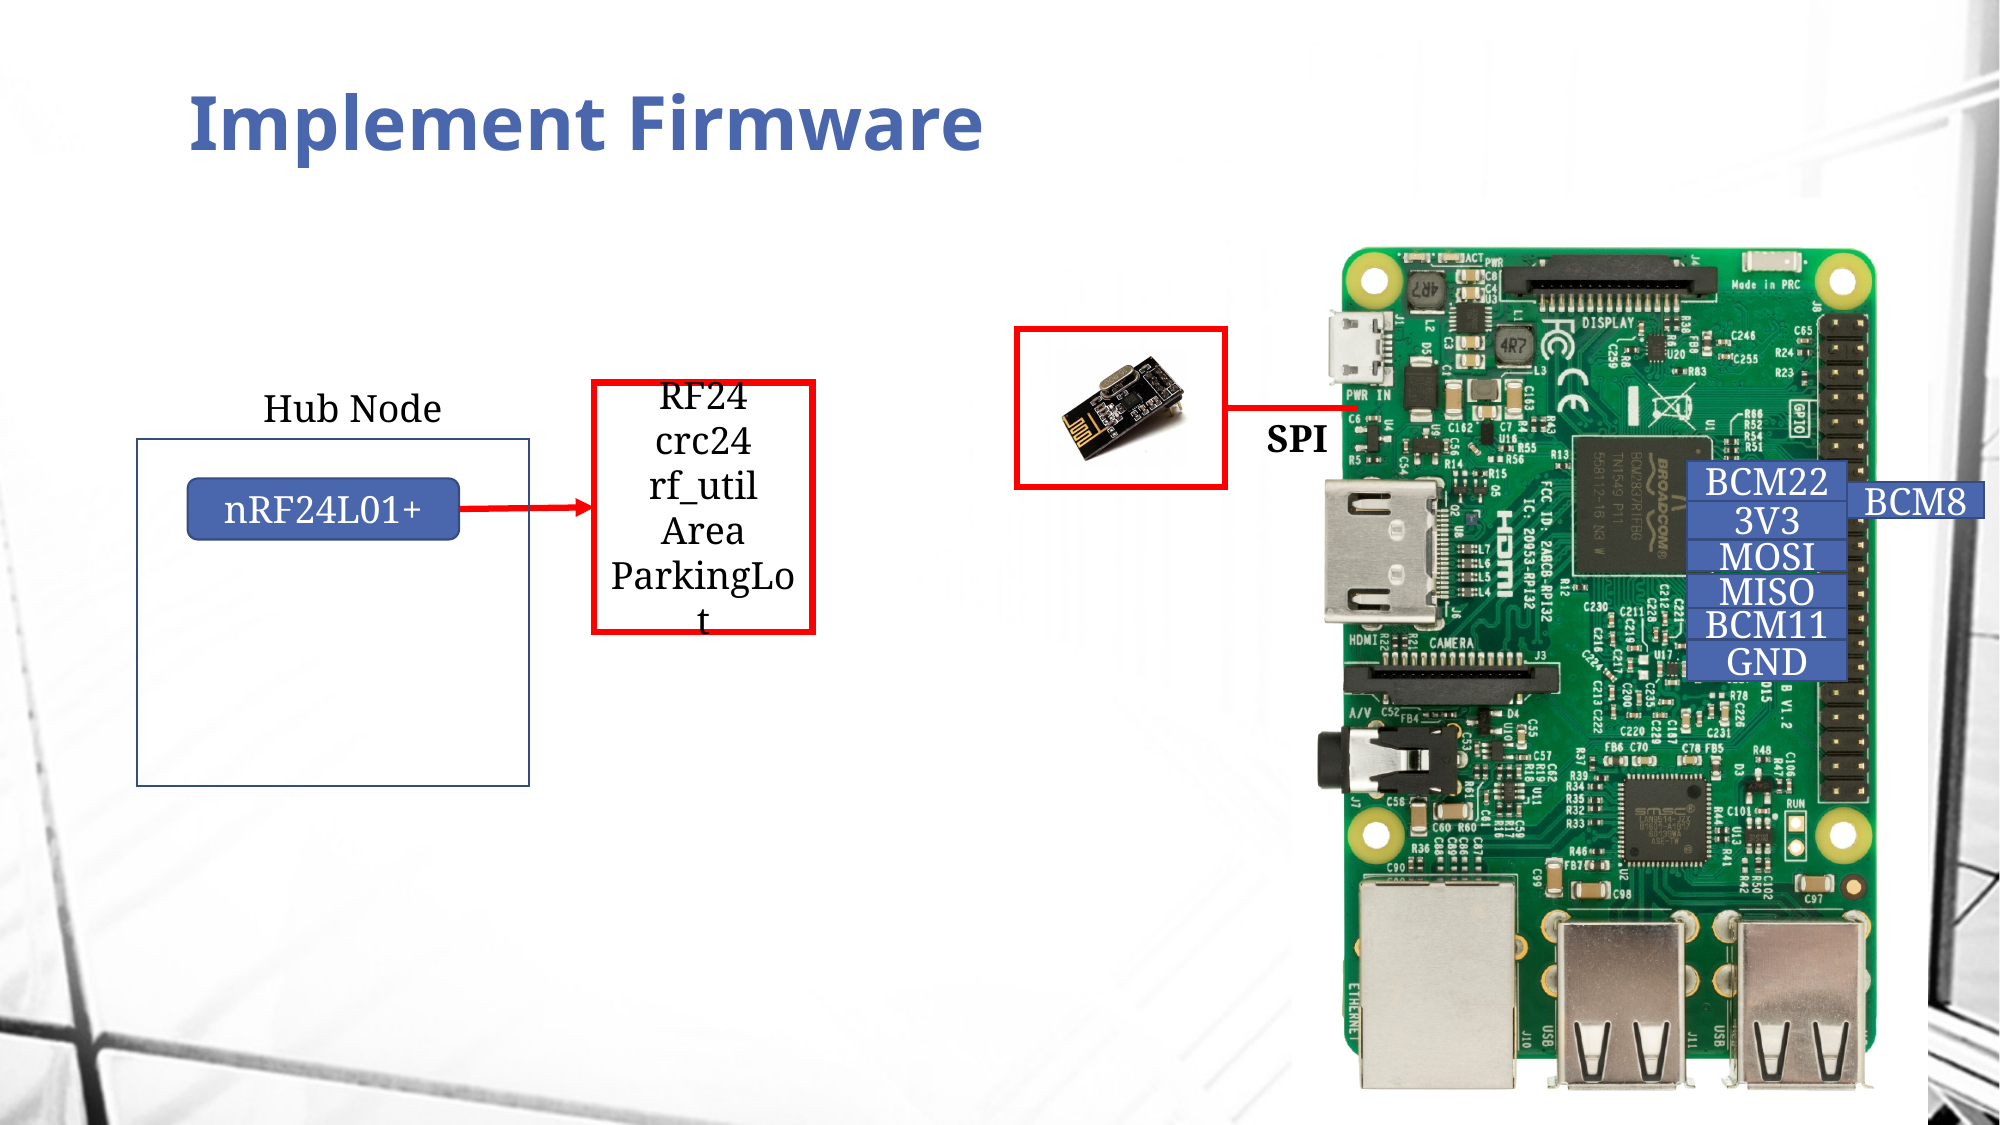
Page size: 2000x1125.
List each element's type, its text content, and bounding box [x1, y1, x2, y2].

text_box [136, 438, 530, 787]
picture [0, 0, 2000, 1125]
title Implement Firmware [174, 87, 1600, 263]
text_box Hub Node [248, 377, 458, 438]
text_box [1016, 328, 1226, 488]
text_box RF24 crc24 rf_util Area ParkingLot [593, 382, 813, 633]
